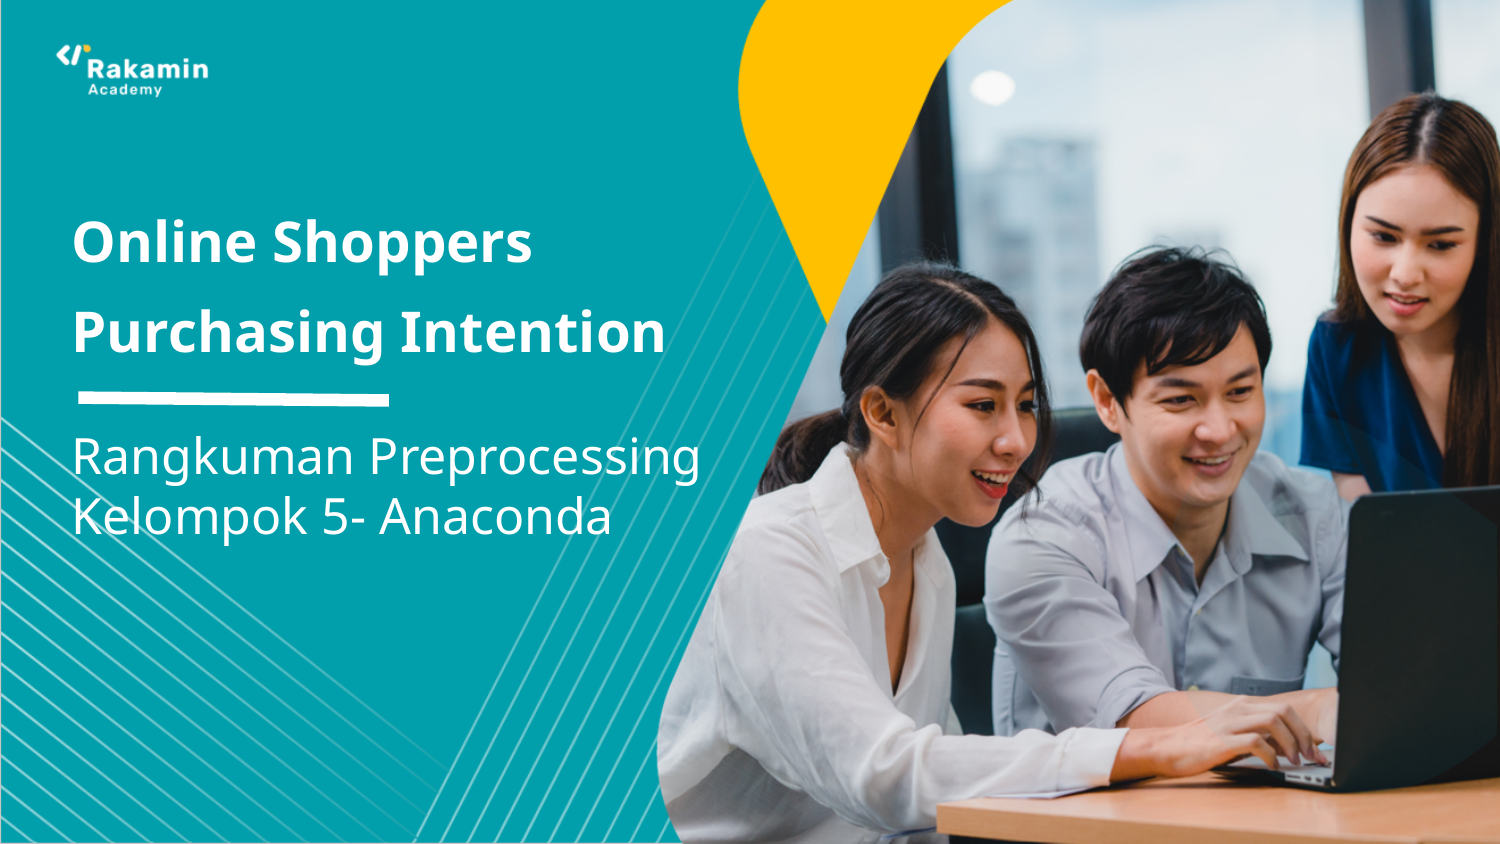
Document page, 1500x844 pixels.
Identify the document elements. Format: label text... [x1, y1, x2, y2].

text_box Online Shoppers Purchasing Intention [60, 178, 810, 369]
picture [0, 0, 1500, 844]
text_box Rangkuman Preprocessing Kelompok 5- Anaconda [60, 419, 855, 551]
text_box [78, 397, 390, 401]
